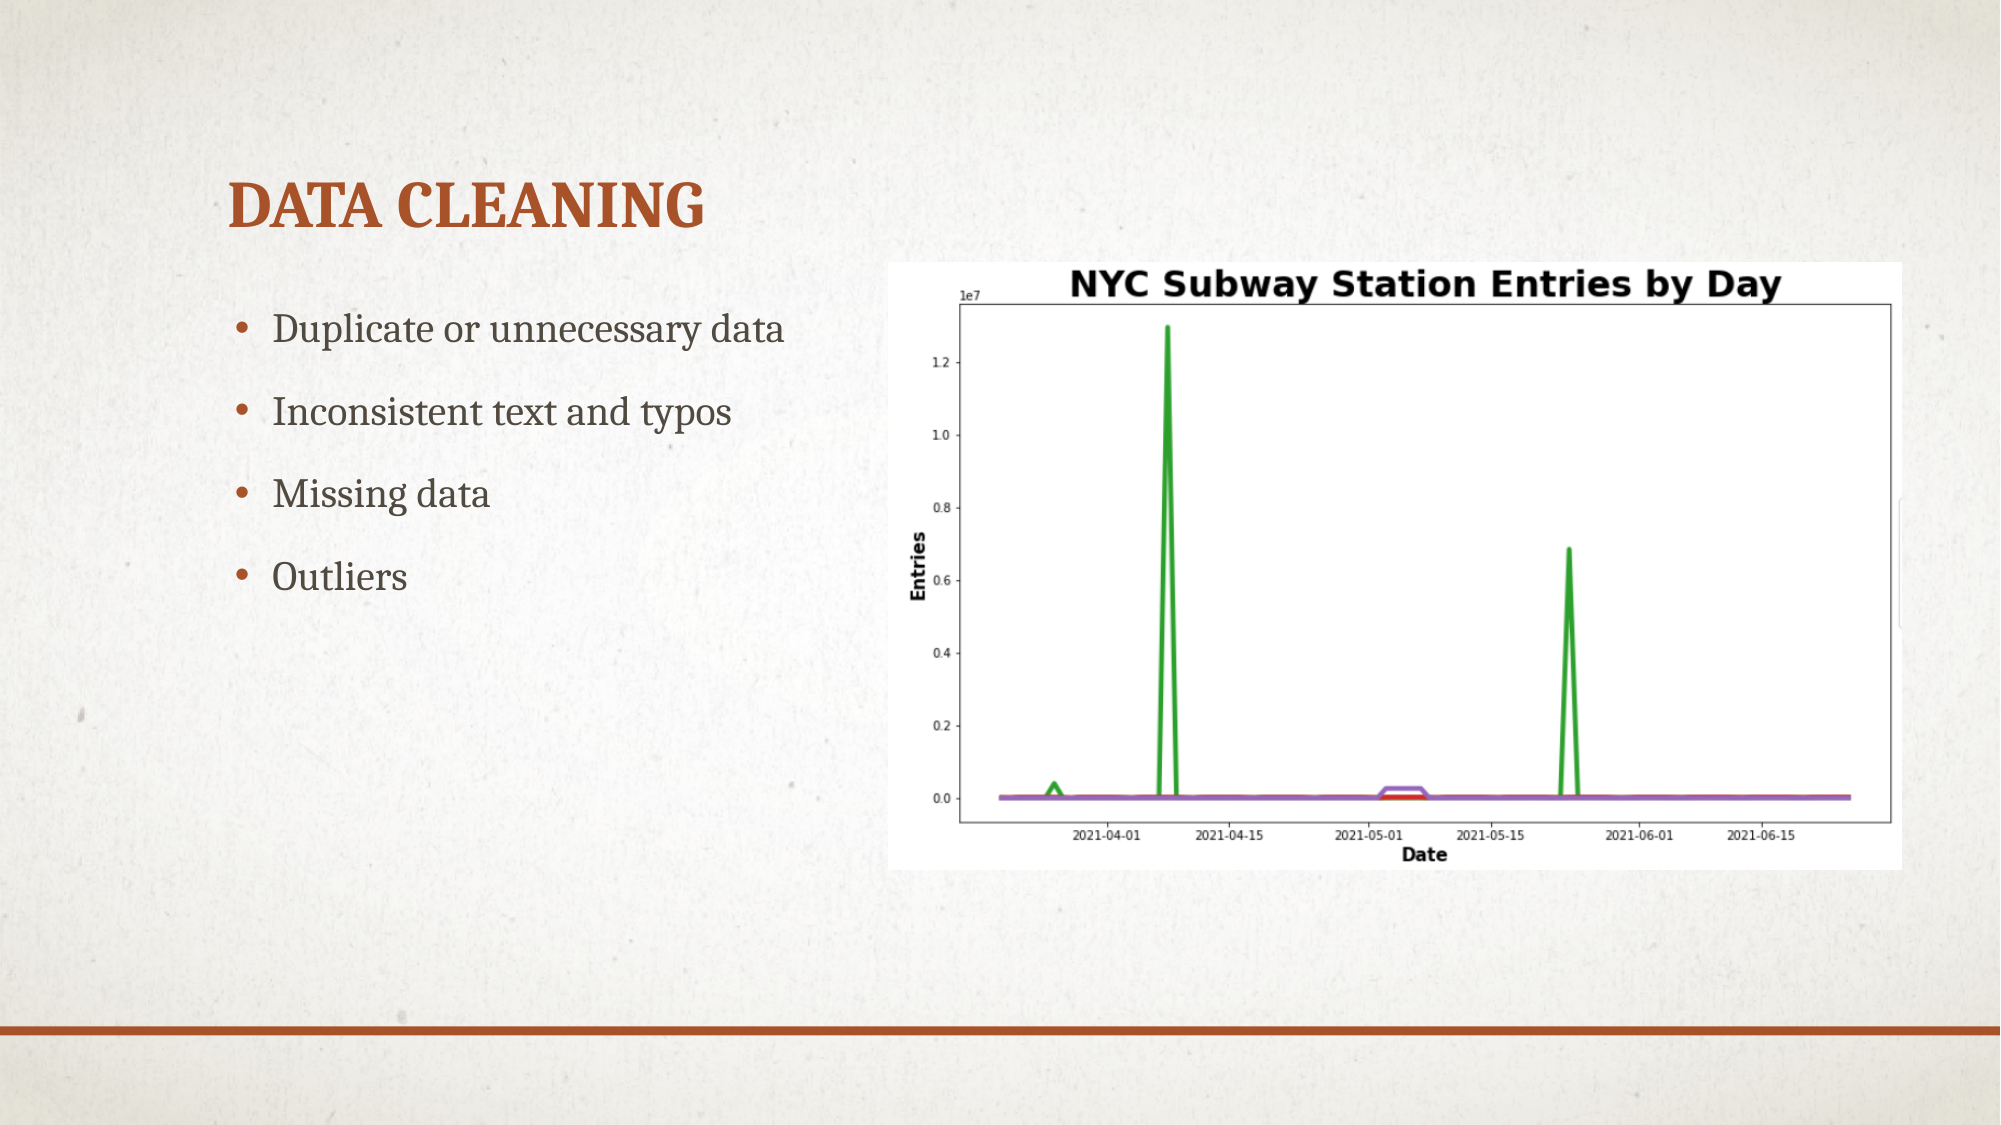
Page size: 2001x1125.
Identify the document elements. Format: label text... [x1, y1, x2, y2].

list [888, 262, 1902, 870]
list Duplicate or unnecessary data Inconsistent text and typos Missing data Outliers [212, 299, 988, 975]
picture [0, 0, 2001, 1125]
title Data cleaning [212, 62, 1788, 250]
